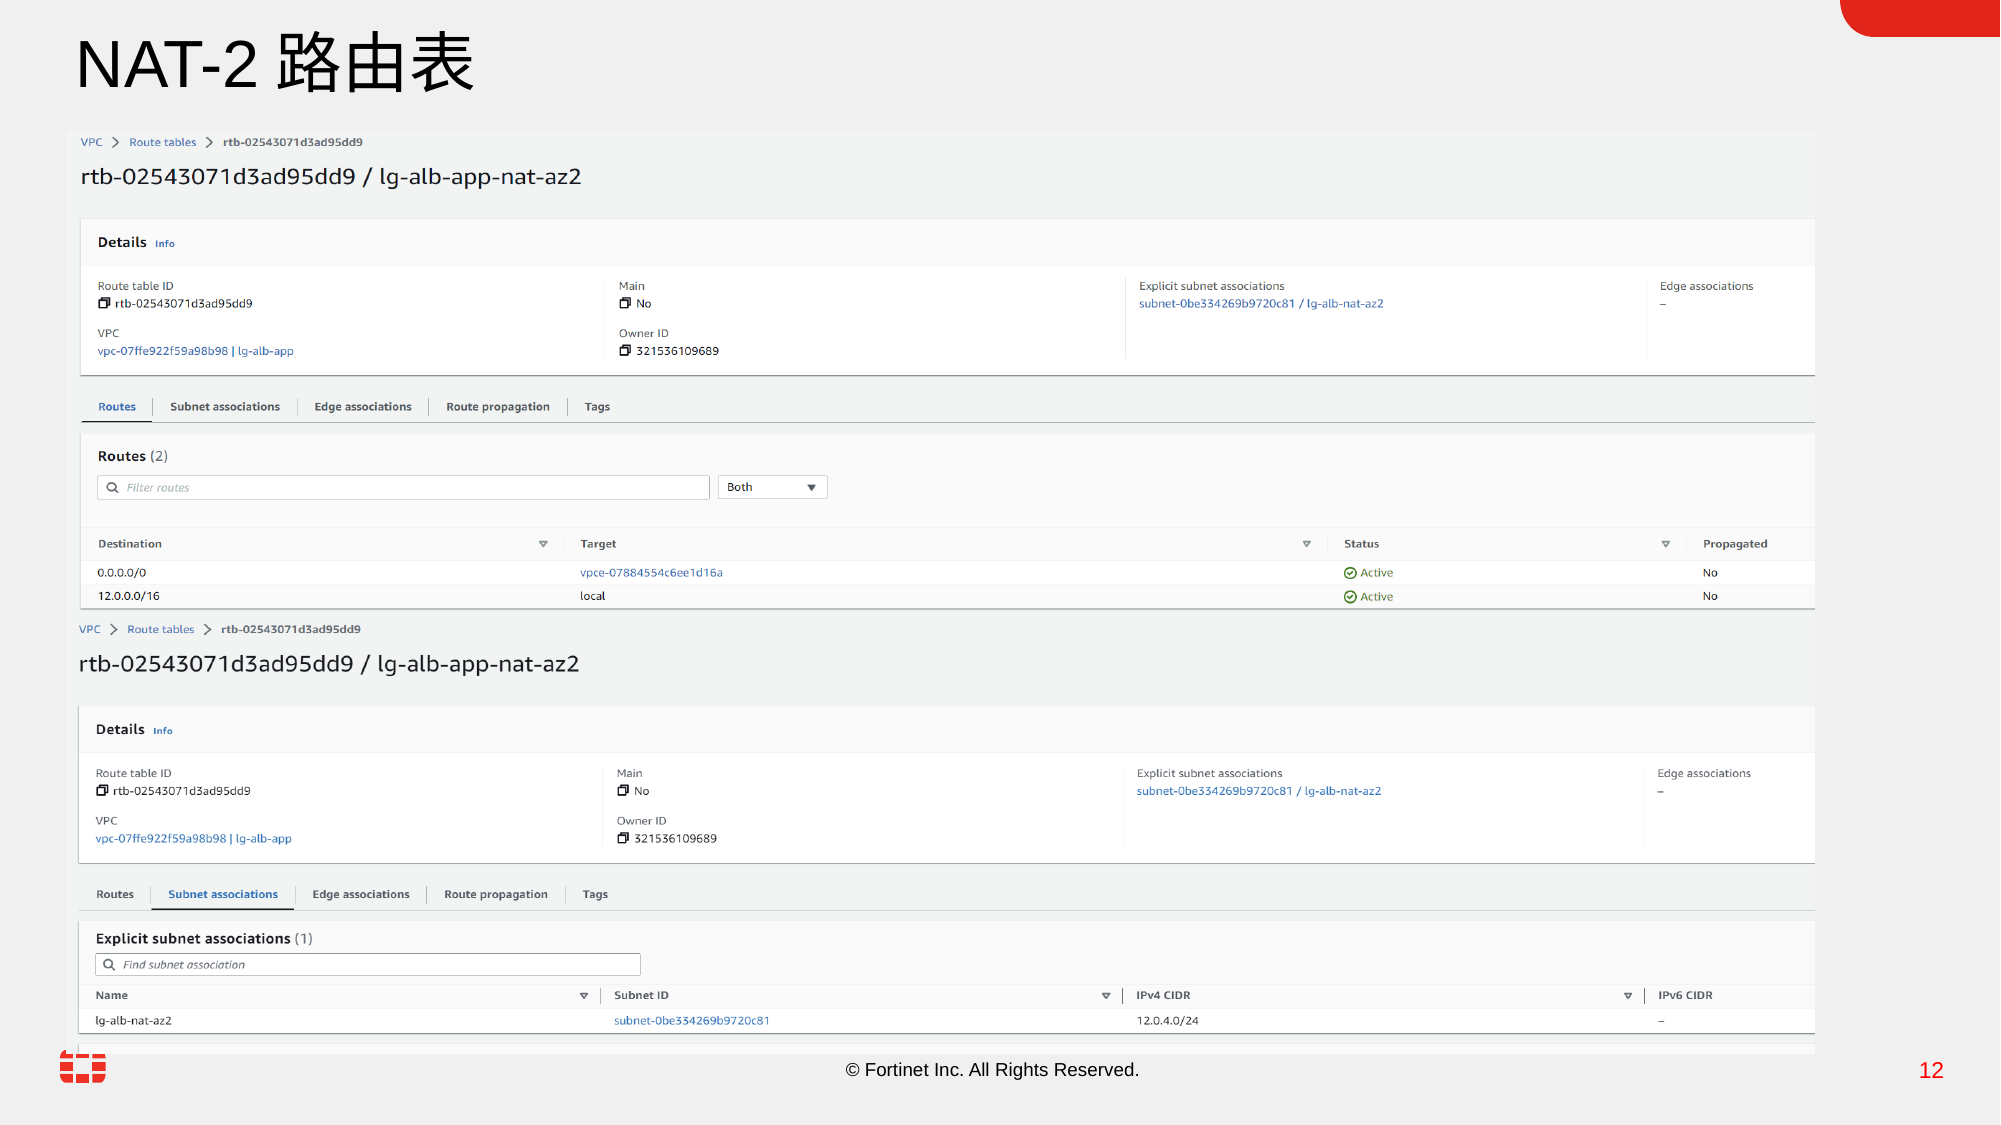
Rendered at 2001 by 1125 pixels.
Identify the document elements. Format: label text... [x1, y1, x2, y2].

text_box NAT-2路由表 [61, 22, 491, 110]
picture [66, 130, 1815, 1054]
